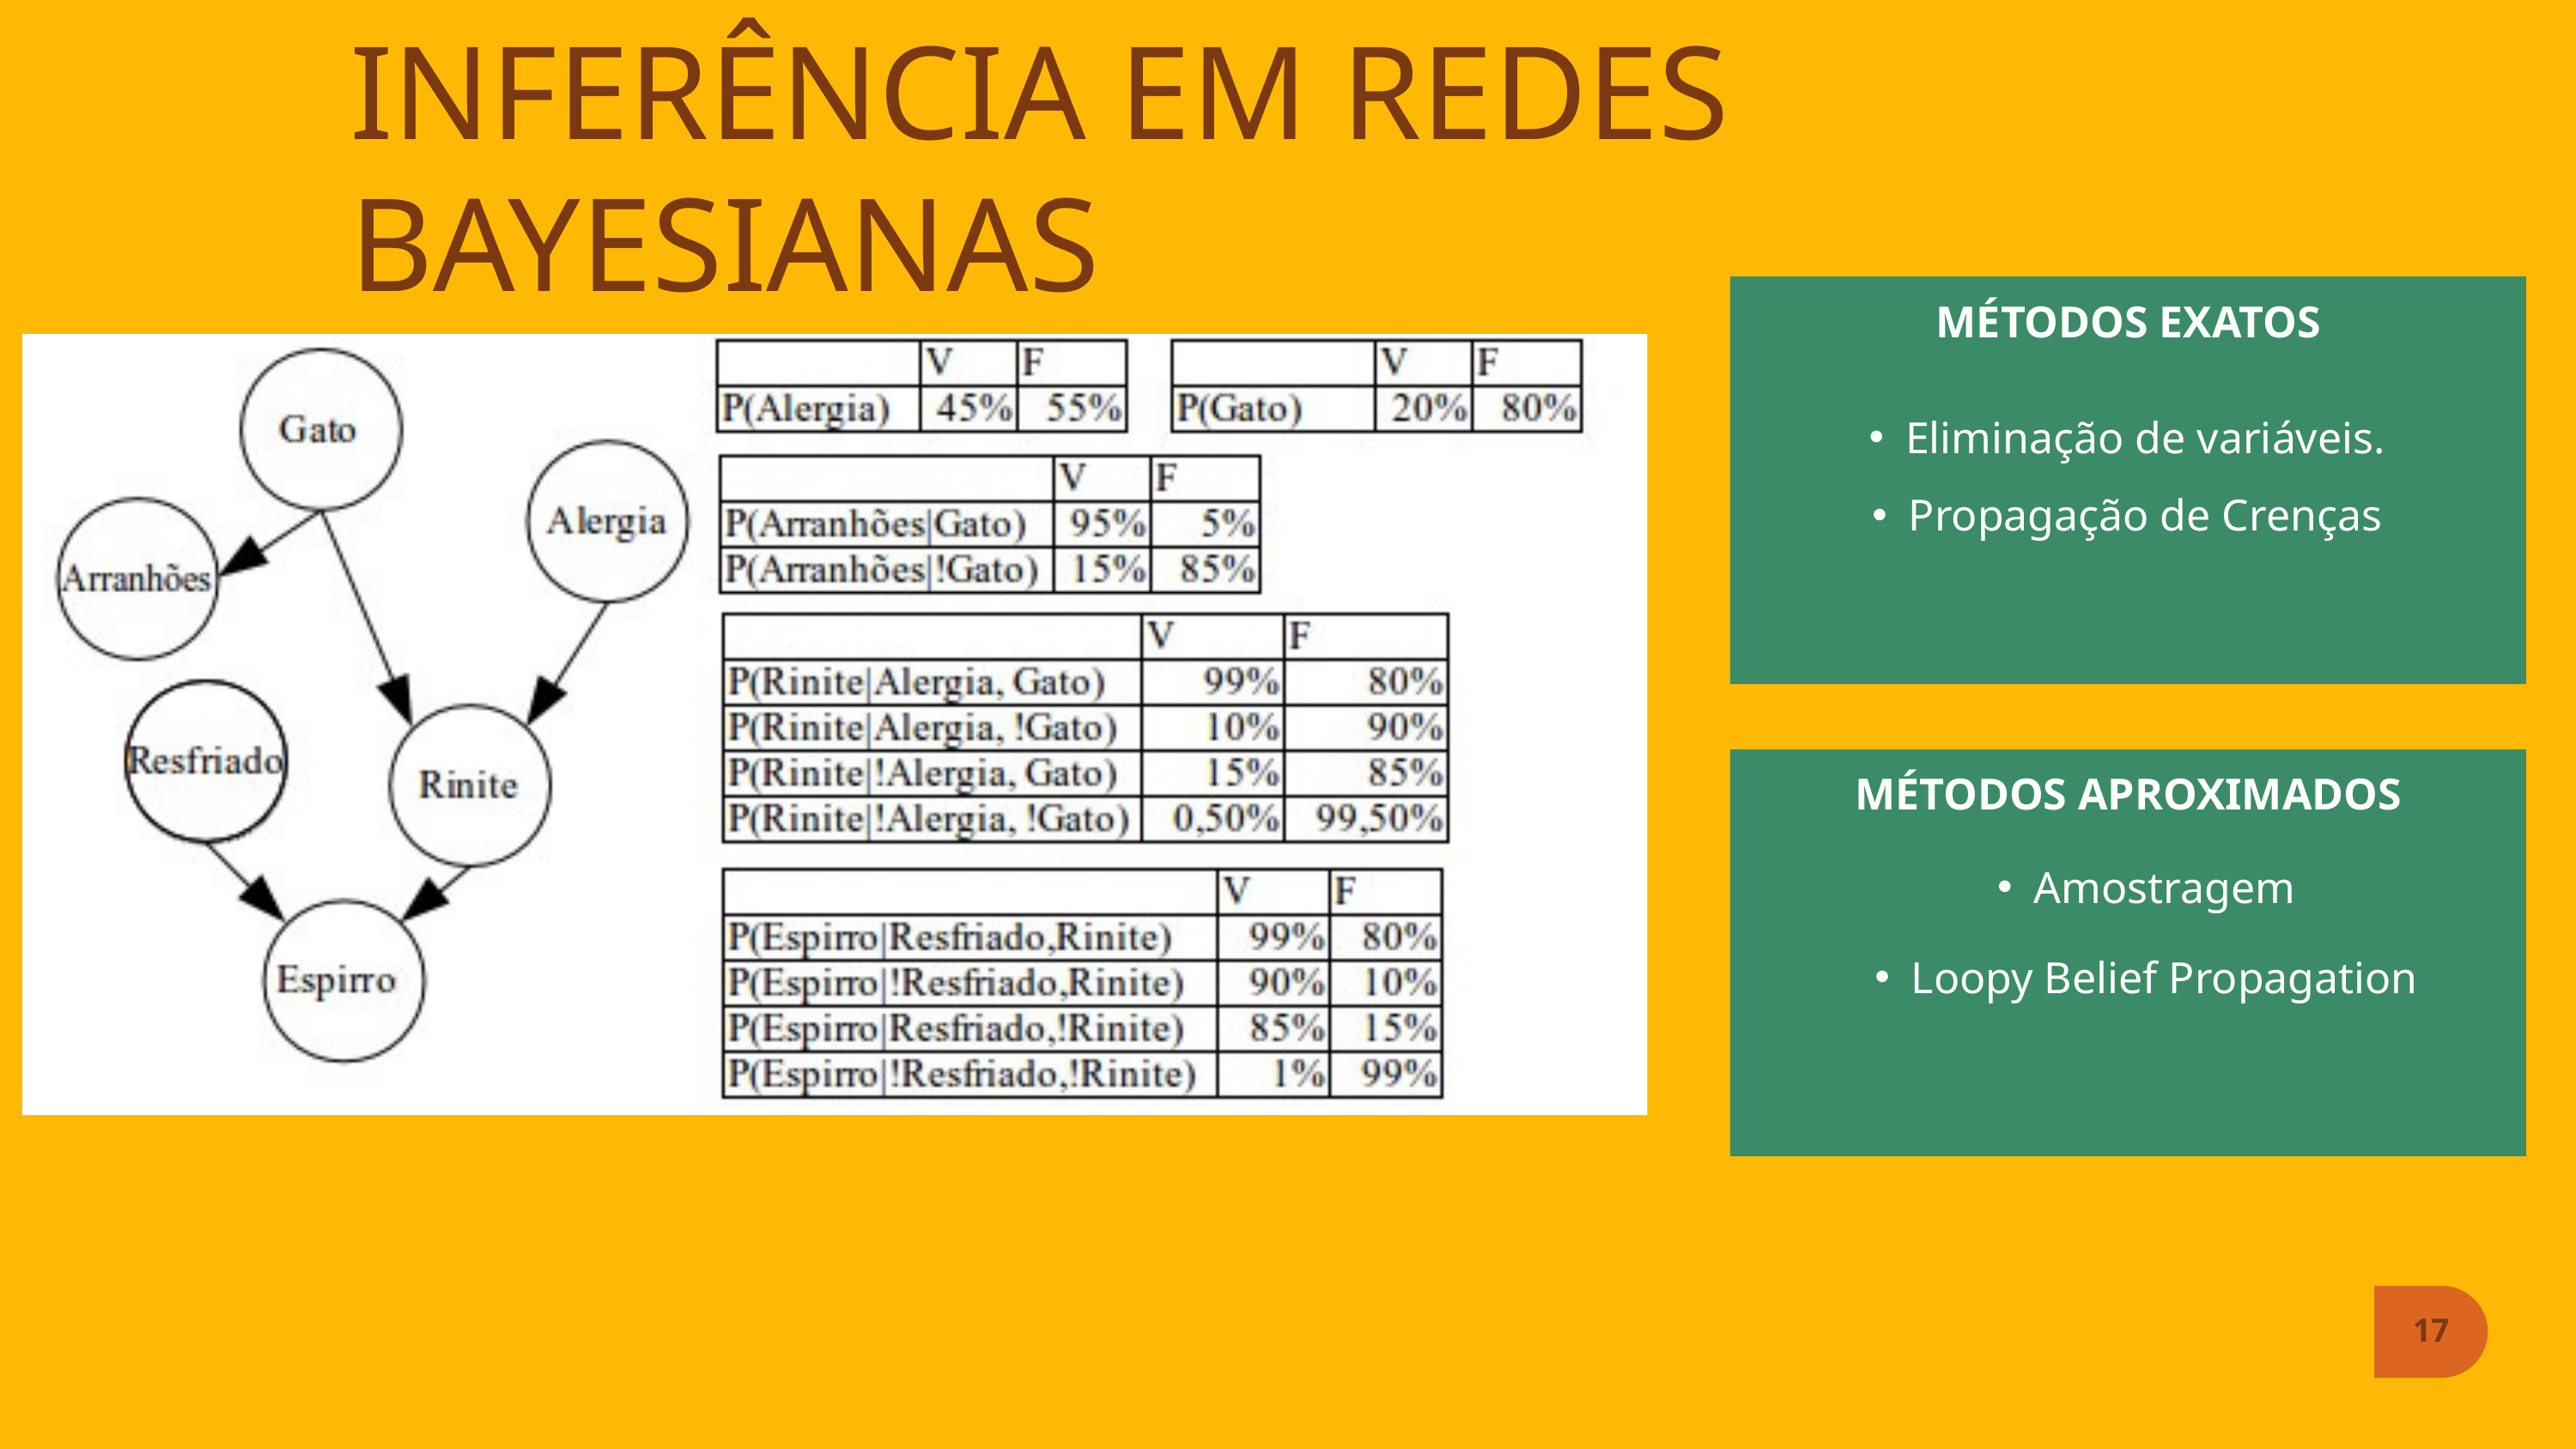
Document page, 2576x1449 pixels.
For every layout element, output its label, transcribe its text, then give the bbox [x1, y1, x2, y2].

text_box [1729, 276, 2527, 684]
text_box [1729, 749, 2527, 1157]
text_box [2385, 1275, 2478, 1389]
text_box [22, 334, 1648, 1115]
text_box INFERÊNCIA EM REDES BAYESIANAS [349, 13, 2227, 318]
